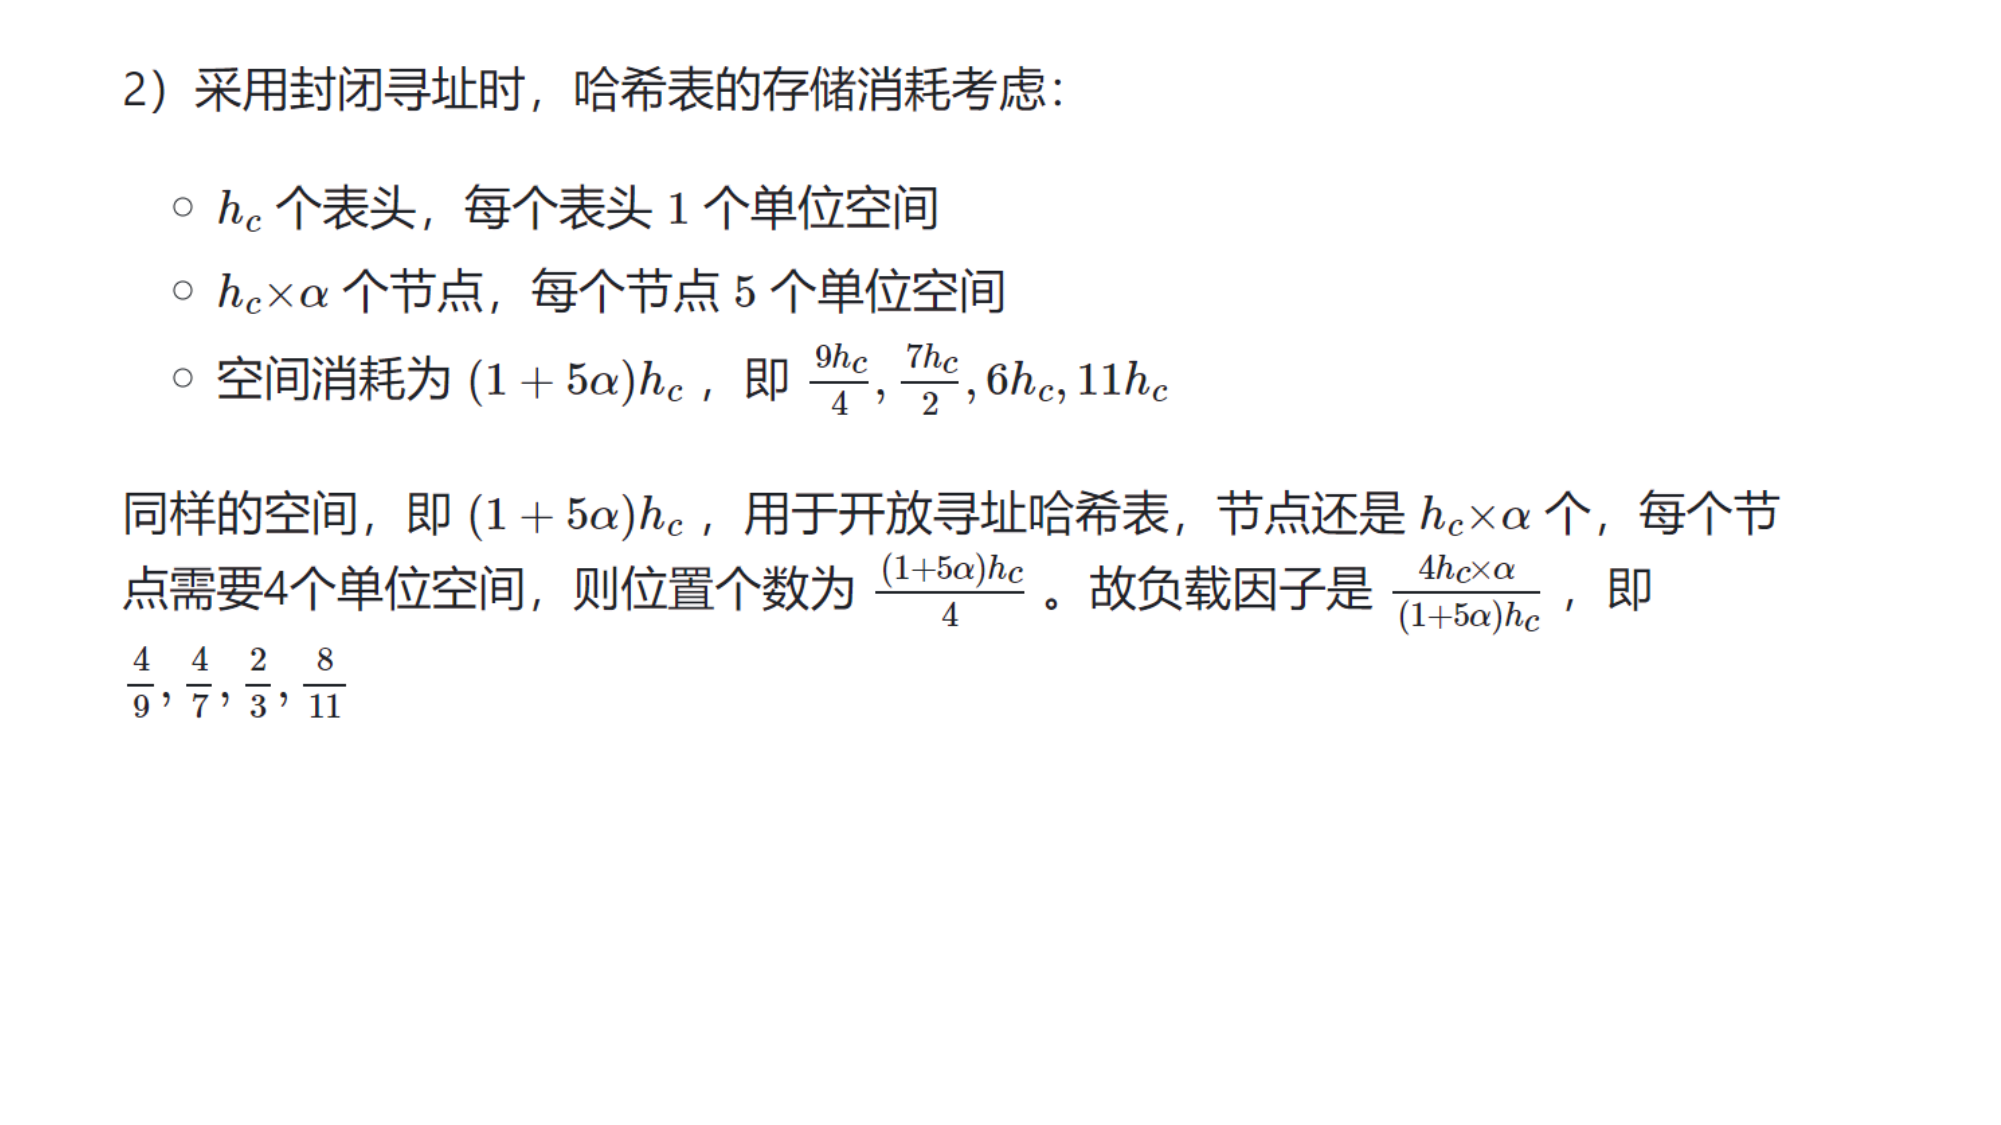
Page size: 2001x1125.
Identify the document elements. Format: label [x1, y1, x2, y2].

picture [44, 26, 1809, 746]
